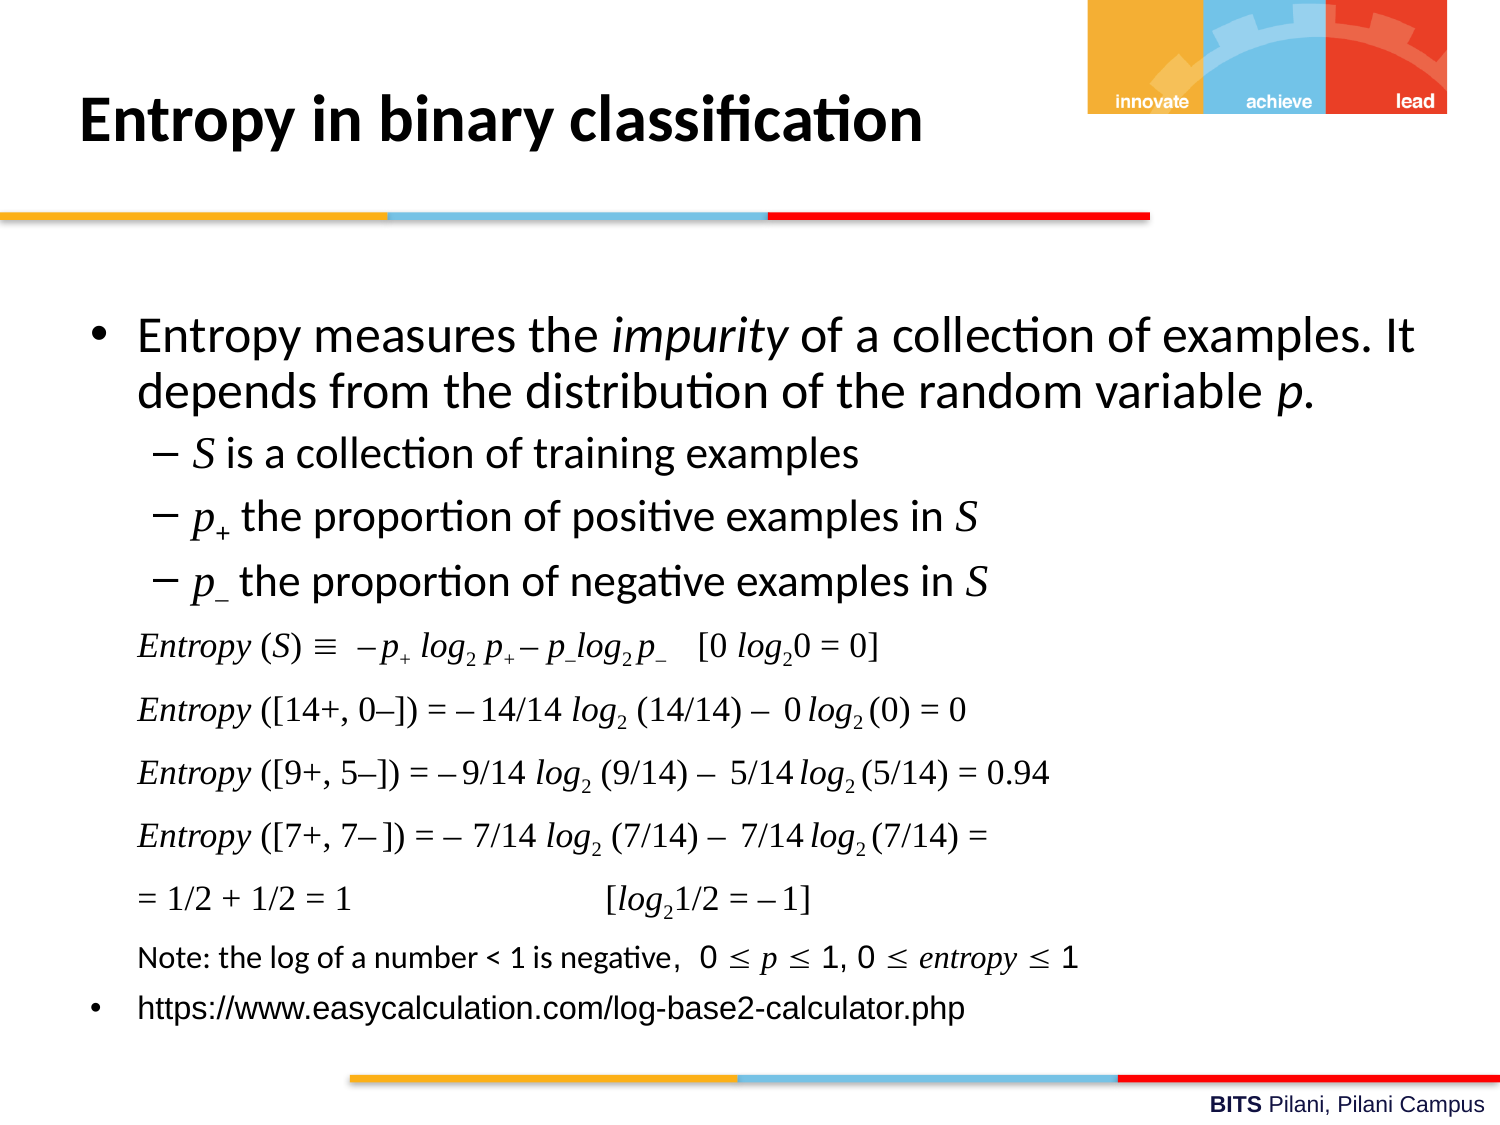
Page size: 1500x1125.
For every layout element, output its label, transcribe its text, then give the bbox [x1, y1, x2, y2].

picture [1087, 0, 1448, 114]
title Entropy in binary classification [64, 45, 1069, 185]
list Entropy measures the impurity of a collection of examples. It depends from the distribution of the random variable p. S is a collection of training examples p+ the proportion of positive examples in S p– the proportion of negative examples in S Entropy (S)  – p+ log2 p+ – p–log2 p– [0 log20 = 0] Entropy ([14+, 0–]) = – 14/14 log2 (14/14) – 0 log2 (0) = 0 Entropy ([9+, 5–]) = – 9/14 log2 (9/14) – 5/14 log2 (5/14) = 0.94 Entropy ([7+, 7– ]) = – 7/14 log2 (7/14) – 7/14 log2 (7/14) = = 1/2 + 1/2 = 1 [log21/2 = – 1] Note: the log of a number < 1 is negative, 0  p  1, 0  entropy  1 https://www.easycalculation.com/log-base2-calculator.php [75, 299, 1450, 1044]
